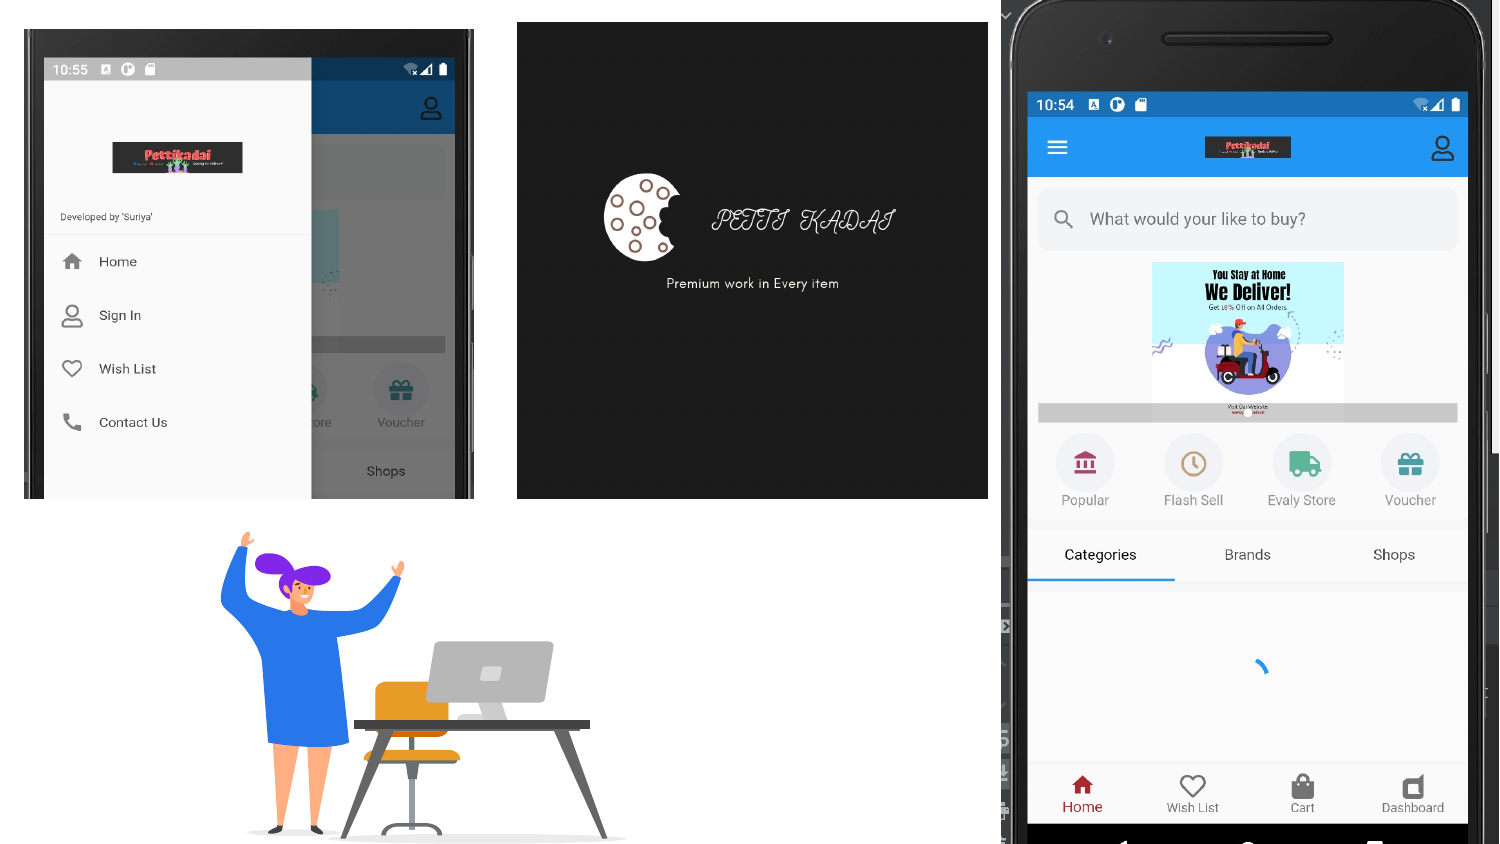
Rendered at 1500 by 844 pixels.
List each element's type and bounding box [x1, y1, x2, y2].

text_box [220, 531, 627, 844]
picture [24, 29, 474, 500]
picture [1001, 0, 1500, 844]
picture [517, 22, 989, 500]
